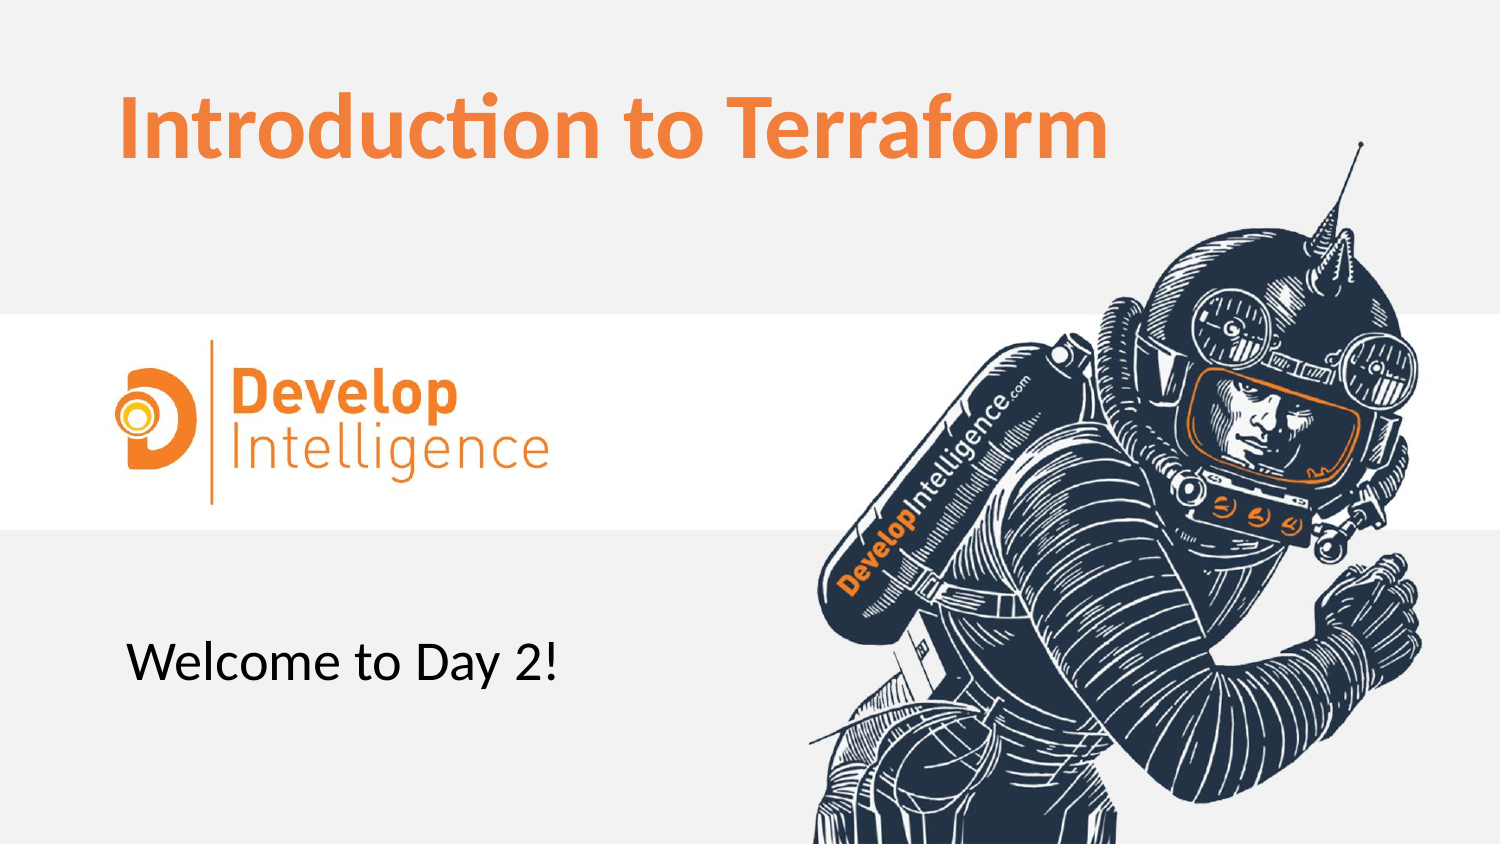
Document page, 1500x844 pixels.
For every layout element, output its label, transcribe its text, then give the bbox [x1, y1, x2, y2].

text_box Introduction to Terraform [106, 58, 1244, 184]
text_box Welcome to Day 2! [115, 618, 792, 699]
picture [0, 0, 1500, 844]
